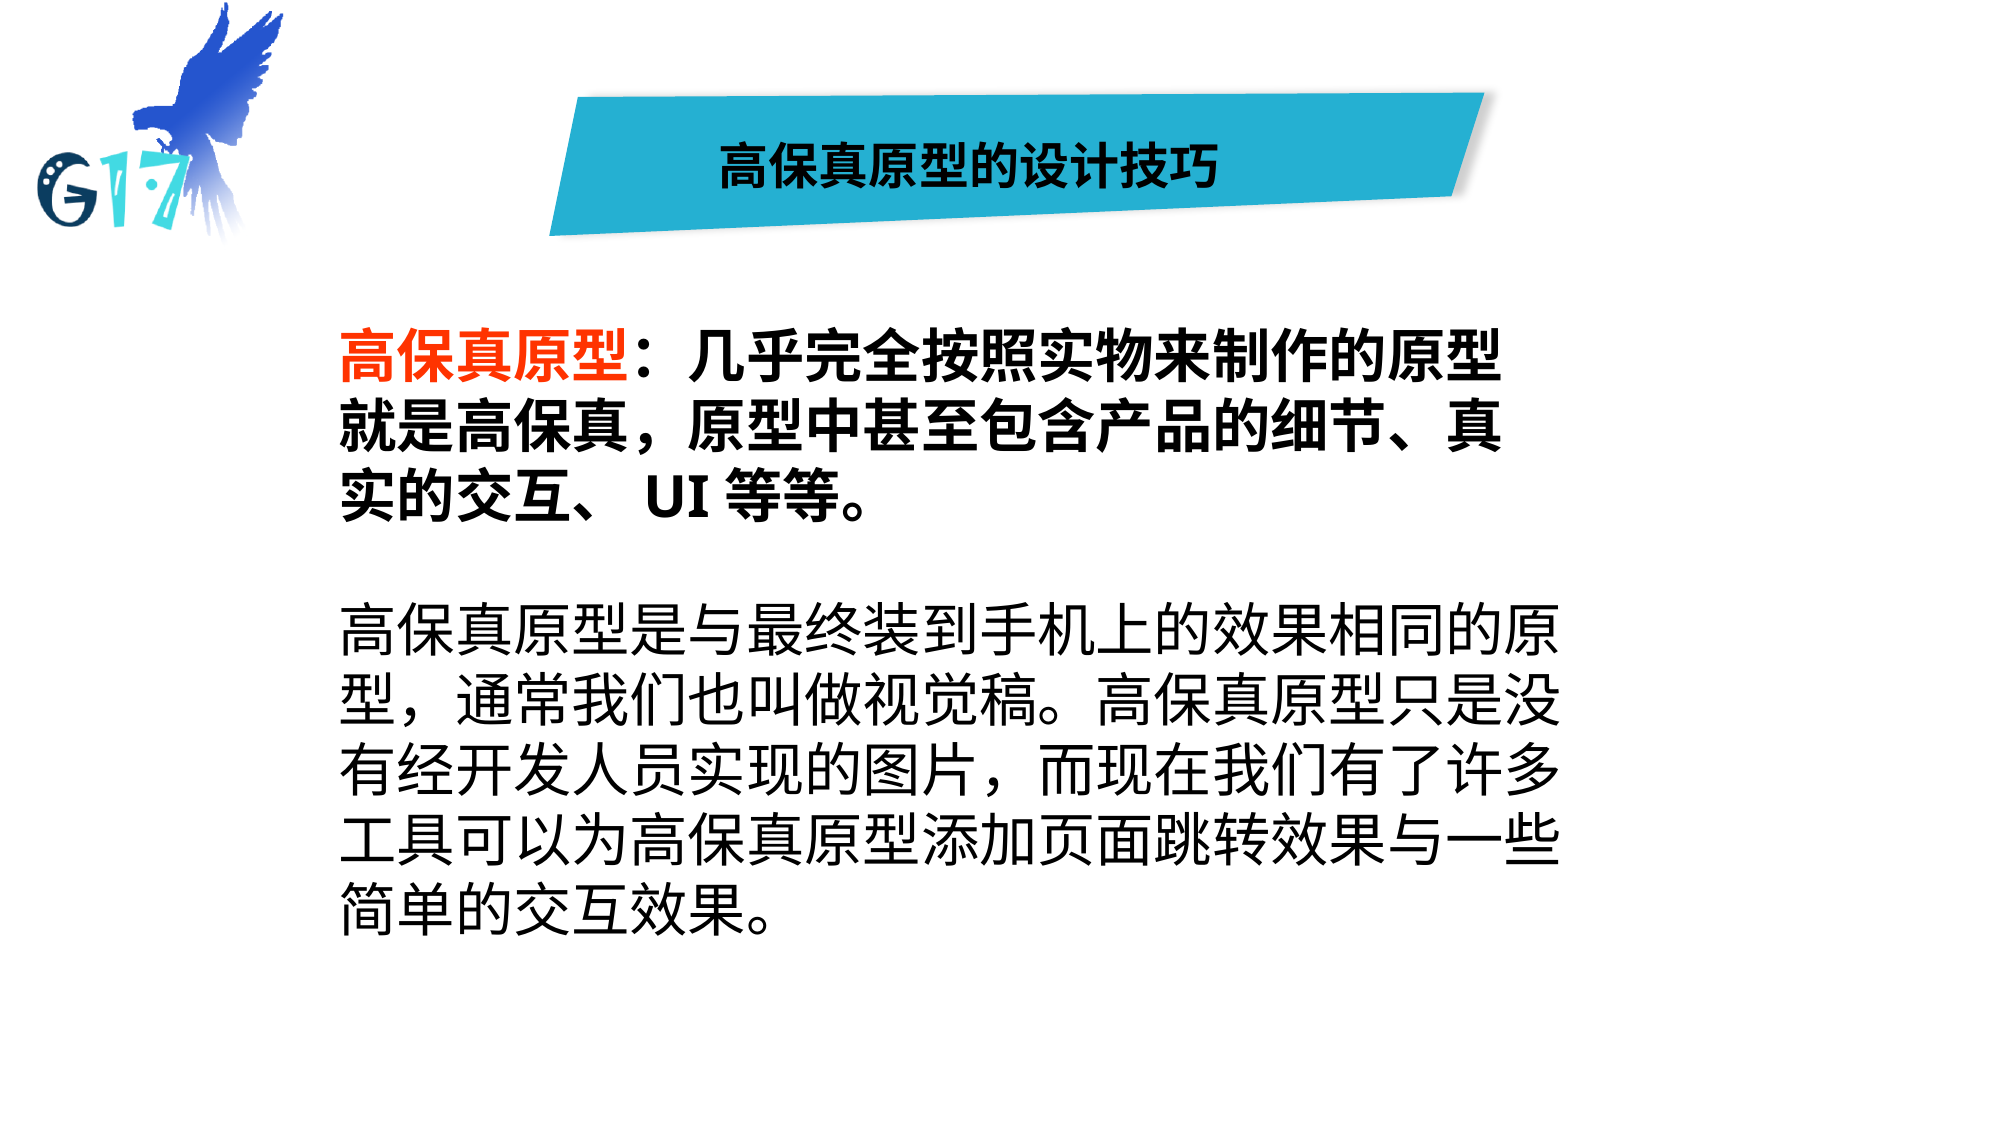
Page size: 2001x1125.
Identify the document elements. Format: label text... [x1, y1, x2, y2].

text_box 高保真原型是与最终装到手机上的效果相同的原型，通常我们也叫做视觉稿。高保真原型只是没有经开发人员实现的图片，而现在我们有了许多工具可以为高保真原型添加页面跳转效果与一些简单的交互效果。 [323, 586, 1615, 951]
text_box 高保真原型：几乎完全按照实物来制作的原型就是高保真，原型中甚至包含产品的细节、真实的交互、UI等等。 [323, 311, 1574, 537]
picture [0, 0, 286, 250]
text_box 高保真原型的设计技巧 [704, 127, 1235, 203]
